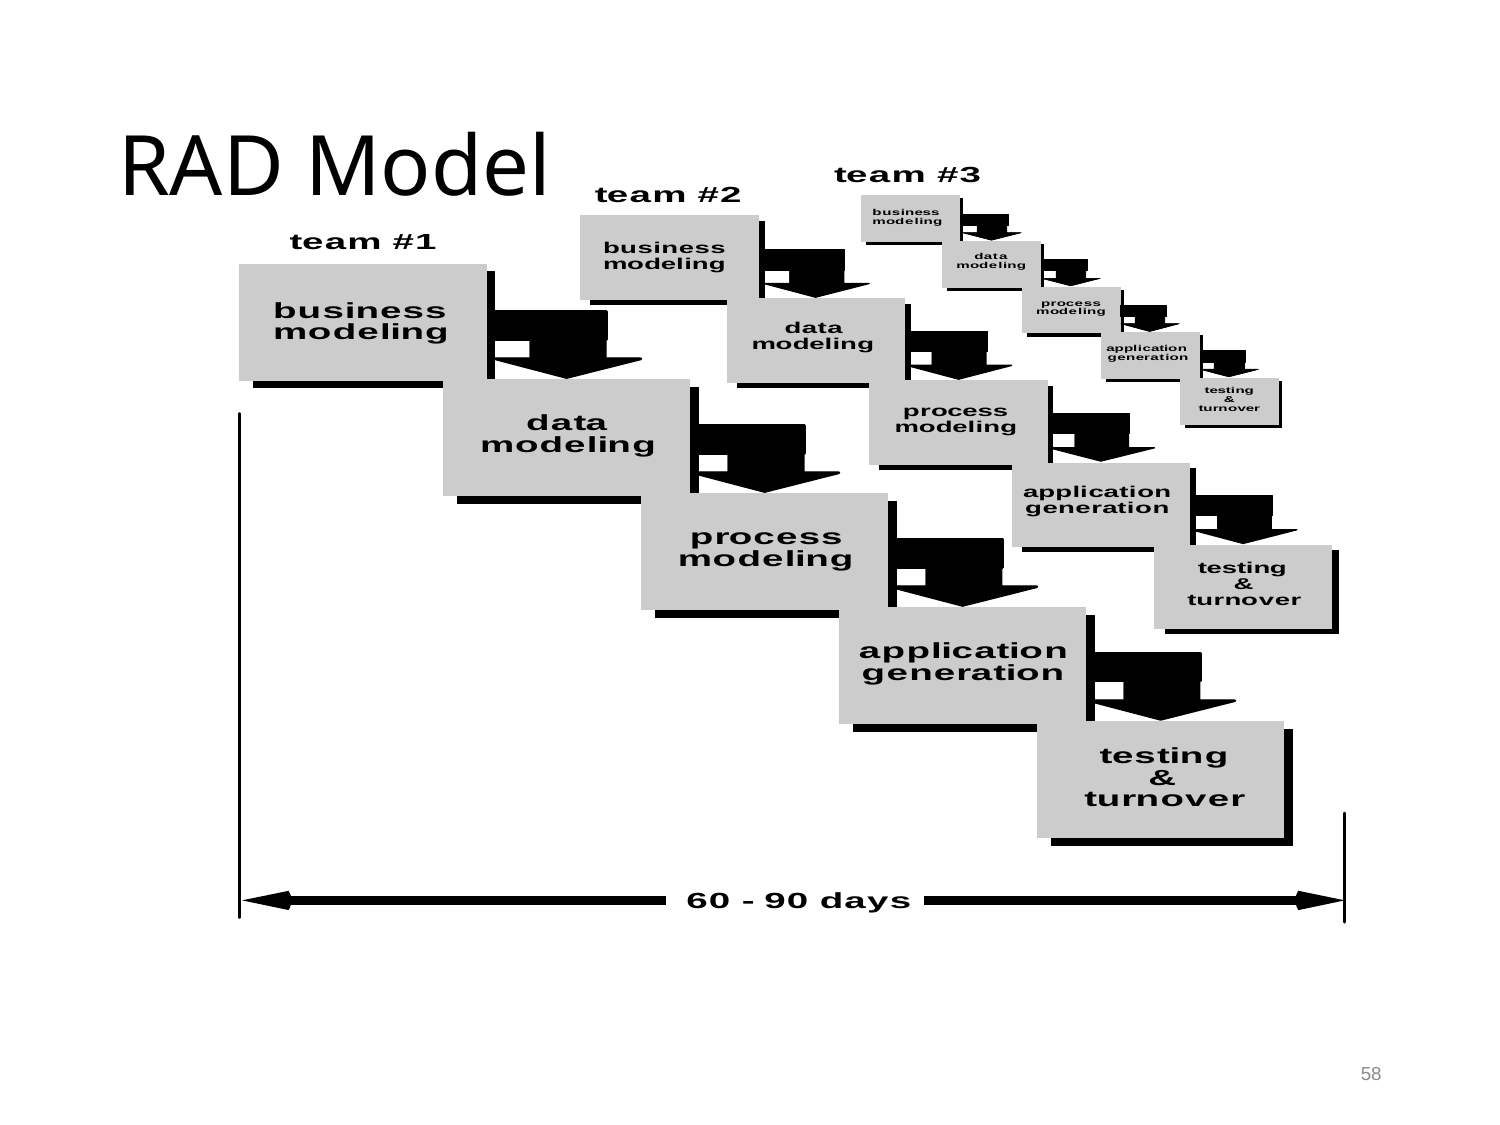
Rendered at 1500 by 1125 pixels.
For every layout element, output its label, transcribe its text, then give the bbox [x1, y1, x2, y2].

title RAD Model [103, 59, 1397, 278]
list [224, 162, 1388, 925]
slide_number 58 [1059, 1042, 1397, 1103]
